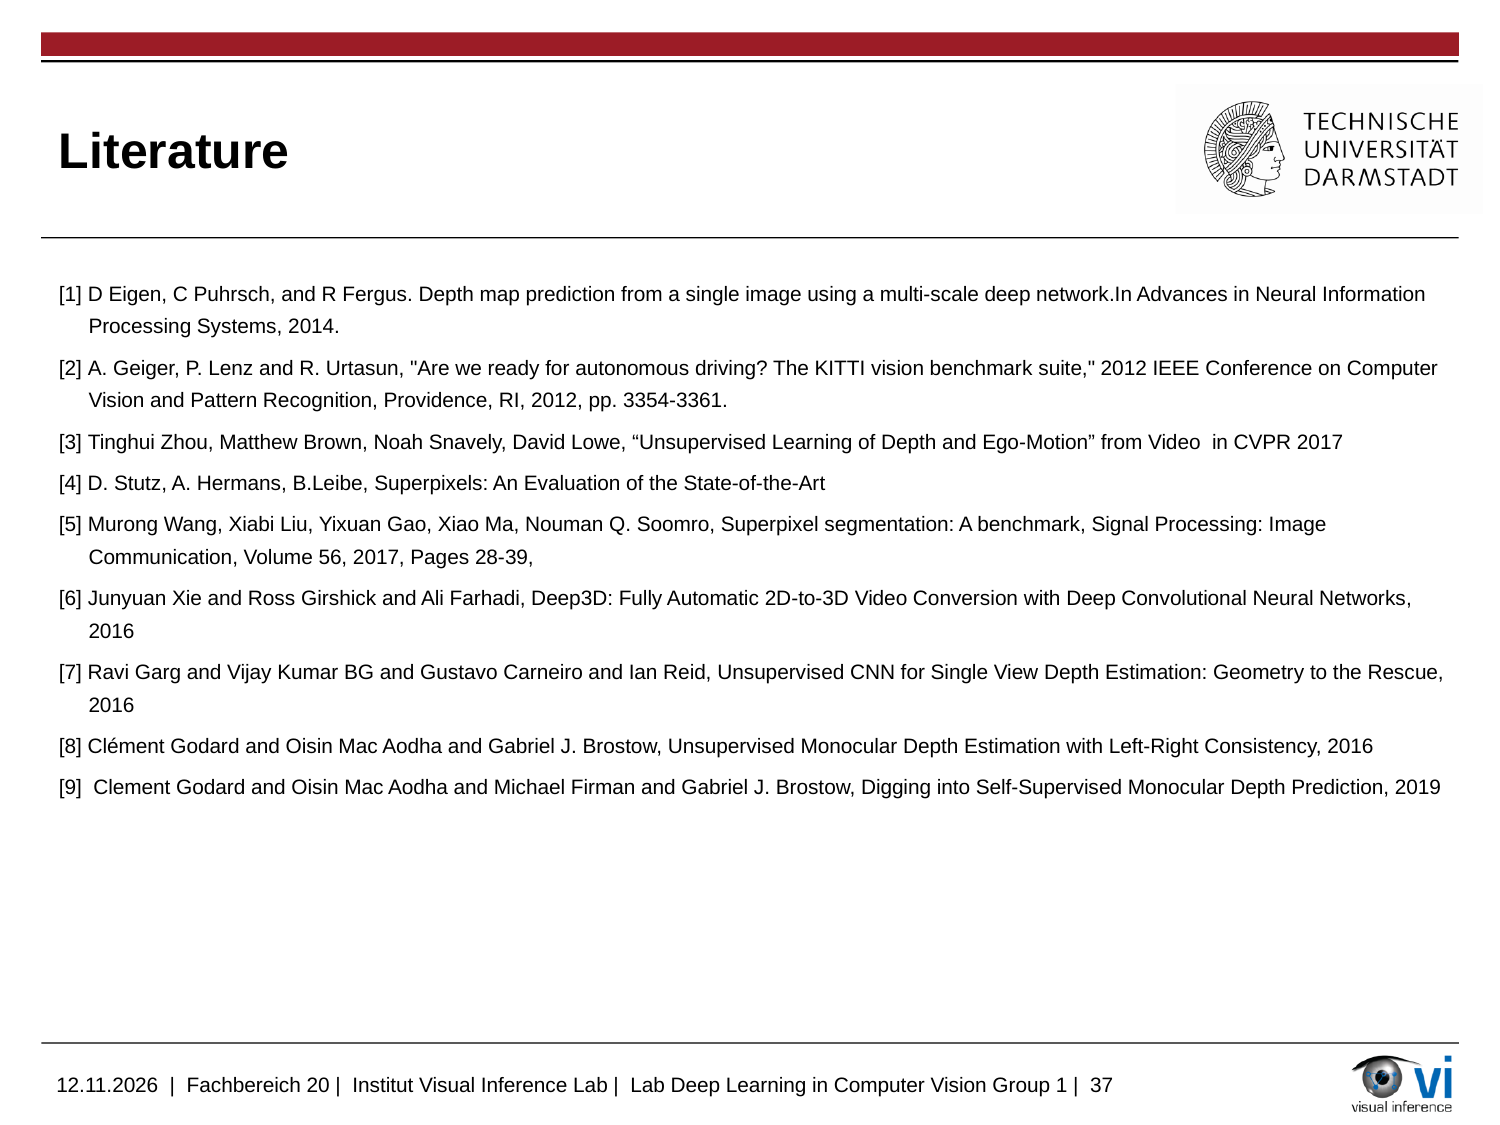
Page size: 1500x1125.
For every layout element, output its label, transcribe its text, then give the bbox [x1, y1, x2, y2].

title Literature [58, 79, 1149, 218]
list [1] D Eigen, C Puhrsch, and R Fergus. Depth map prediction from a single image using a multi-scale deep network.In Advances in Neural Information Processing Systems, 2014. [2] A. Geiger, P. Lenz and R. Urtasun, "Are we ready for autonomous driving? The KITTI vision benchmark suite," 2012 IEEE Conference on Computer Vision and Pattern Recognition, Providence, RI, 2012, pp. 3354-3361. [3] Tinghui Zhou, Matthew Brown, Noah Snavely, David Lowe, “Unsupervised Learning of Depth and Ego-Motion” from Video in CVPR 2017 [4] D. Stutz, A. Hermans, B.Leibe, Superpixels: An Evaluation of the State-of-the-Art [5] Murong Wang, Xiabi Liu, Yixuan Gao, Xiao Ma, Nouman Q. Soomro, Superpixel segmentation: A benchmark, Signal Processing: Image Communication, Volume 56, 2017, Pages 28-39, [6] Junyuan Xie and Ross Girshick and Ali Farhadi, Deep3D: Fully Automatic 2D-to-3D Video Conversion with Deep Convolutional Neural Networks, 2016 [7] Ravi Garg and Vijay Kumar BG and Gustavo Carneiro and Ian Reid, Unsupervised CNN for Single View Depth Estimation: Geometry to the Rescue, 2016 [8] Clément Godard and Oisin Mac Aodha and Gabriel J. Brostow, Unsupervised Monocular Depth Estimation with Left-Right Consistency, 2016 [9] Clement Godard and Oisin Mac Aodha and Michael Firman and Gabriel J. Brostow, Digging into Self-Supervised Monocular Depth Prediction, 2019 [58, 265, 1446, 1001]
picture [1175, 84, 1483, 214]
picture [1351, 1055, 1500, 1112]
